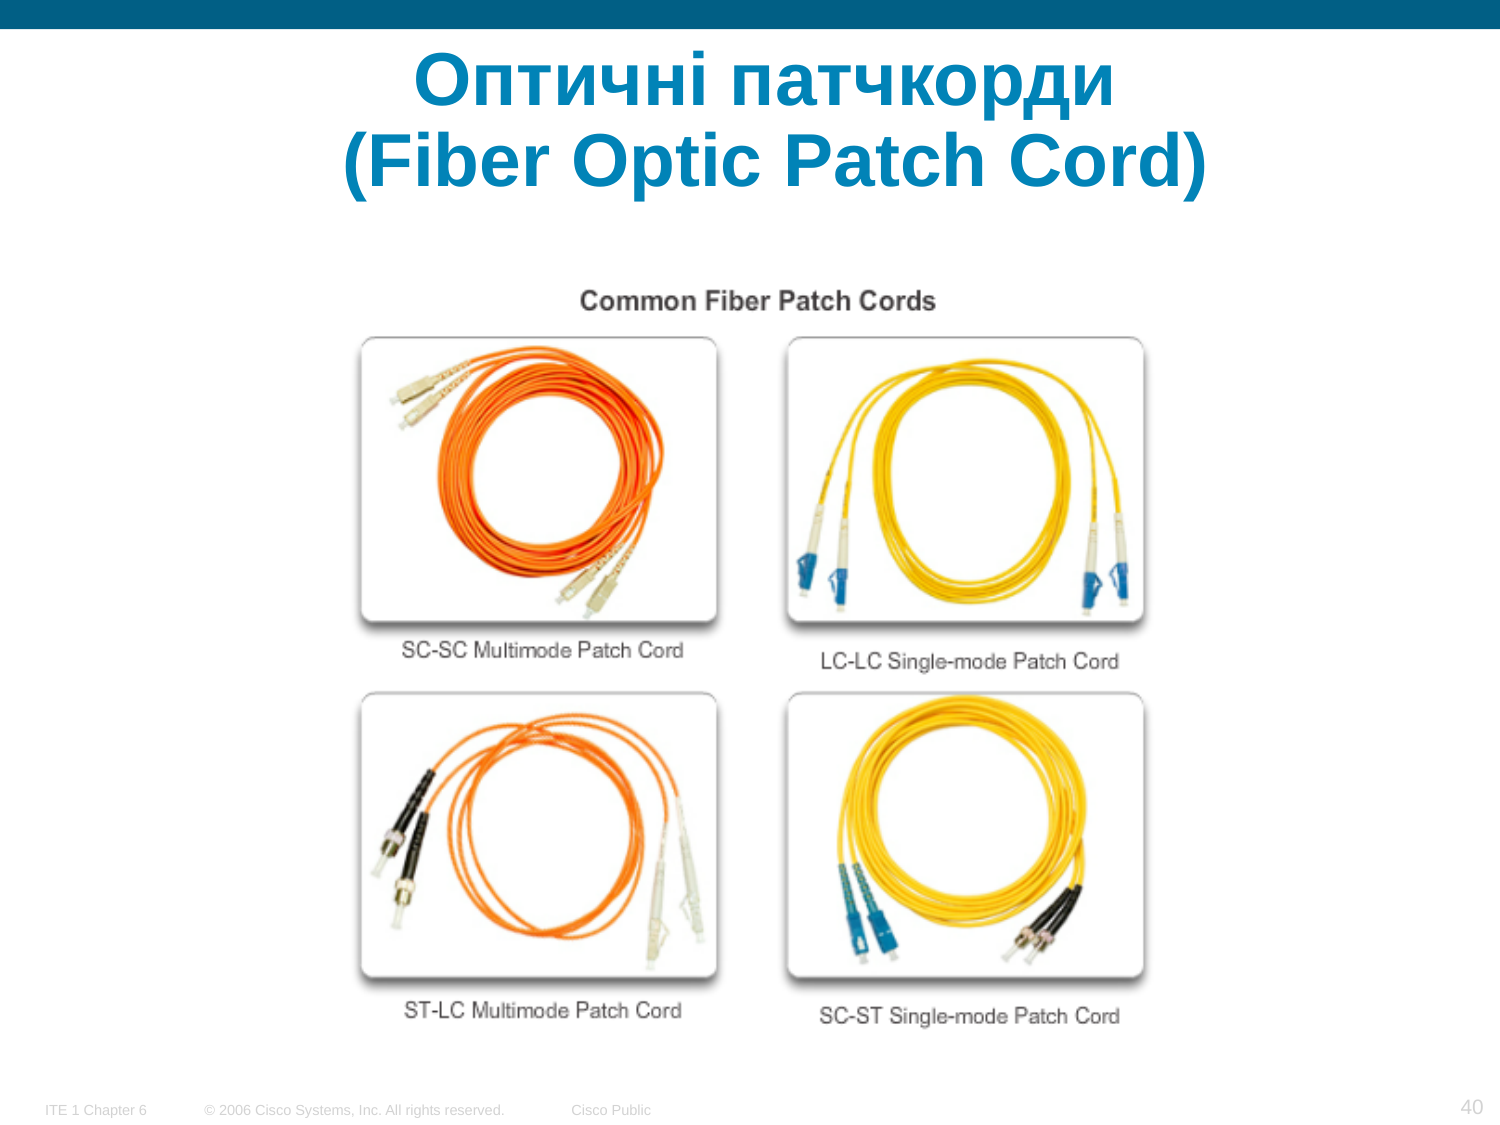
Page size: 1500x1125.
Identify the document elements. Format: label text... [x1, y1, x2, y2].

title Оптичні патчкорди (Fiber Optic Patch Cord) [107, 72, 1444, 210]
picture [338, 283, 1166, 1050]
